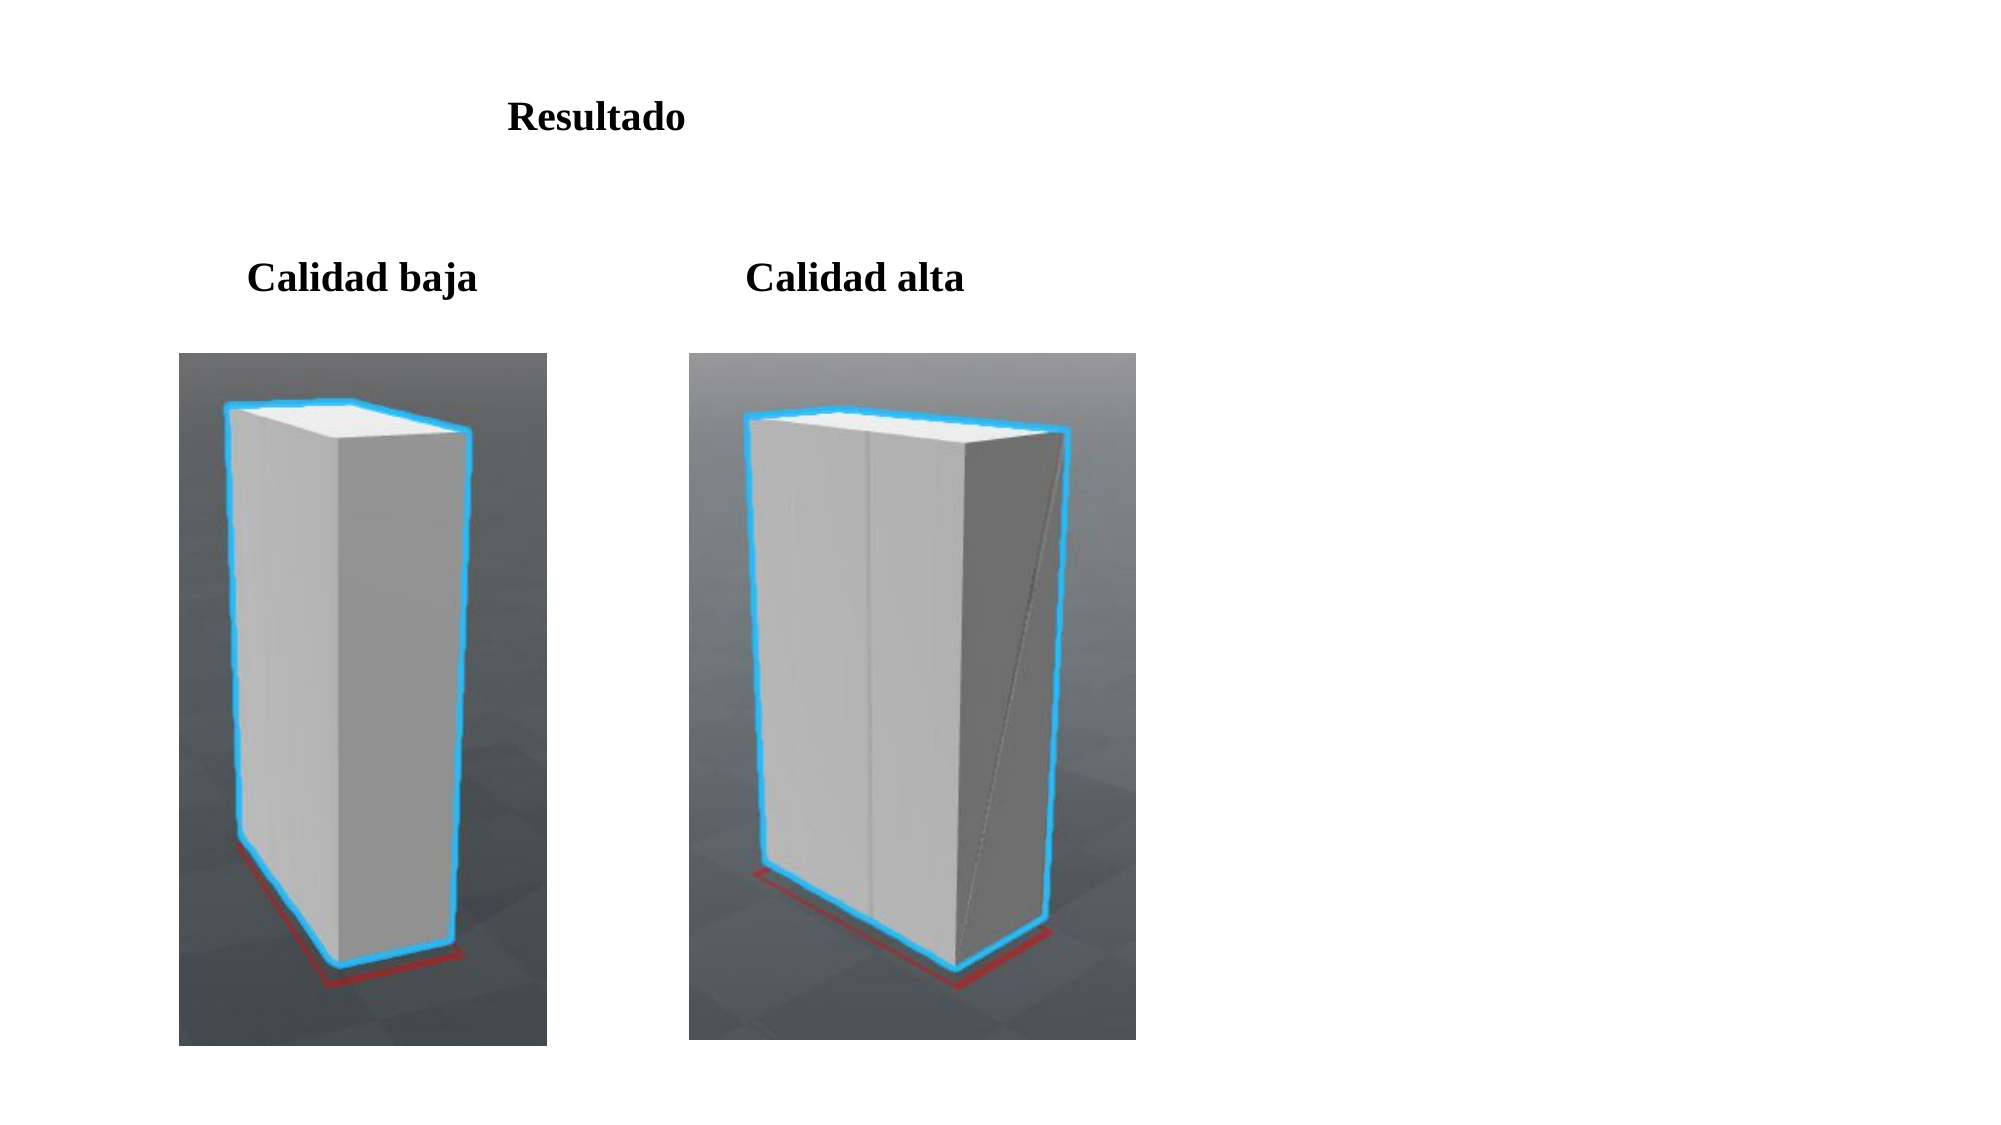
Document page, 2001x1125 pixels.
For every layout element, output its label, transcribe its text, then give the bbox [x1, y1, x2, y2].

text_box Calidad alta [730, 242, 980, 353]
text_box Resultado [492, 81, 702, 241]
picture [689, 353, 1136, 1040]
text_box Calidad baja [231, 242, 494, 353]
picture [178, 353, 547, 1047]
